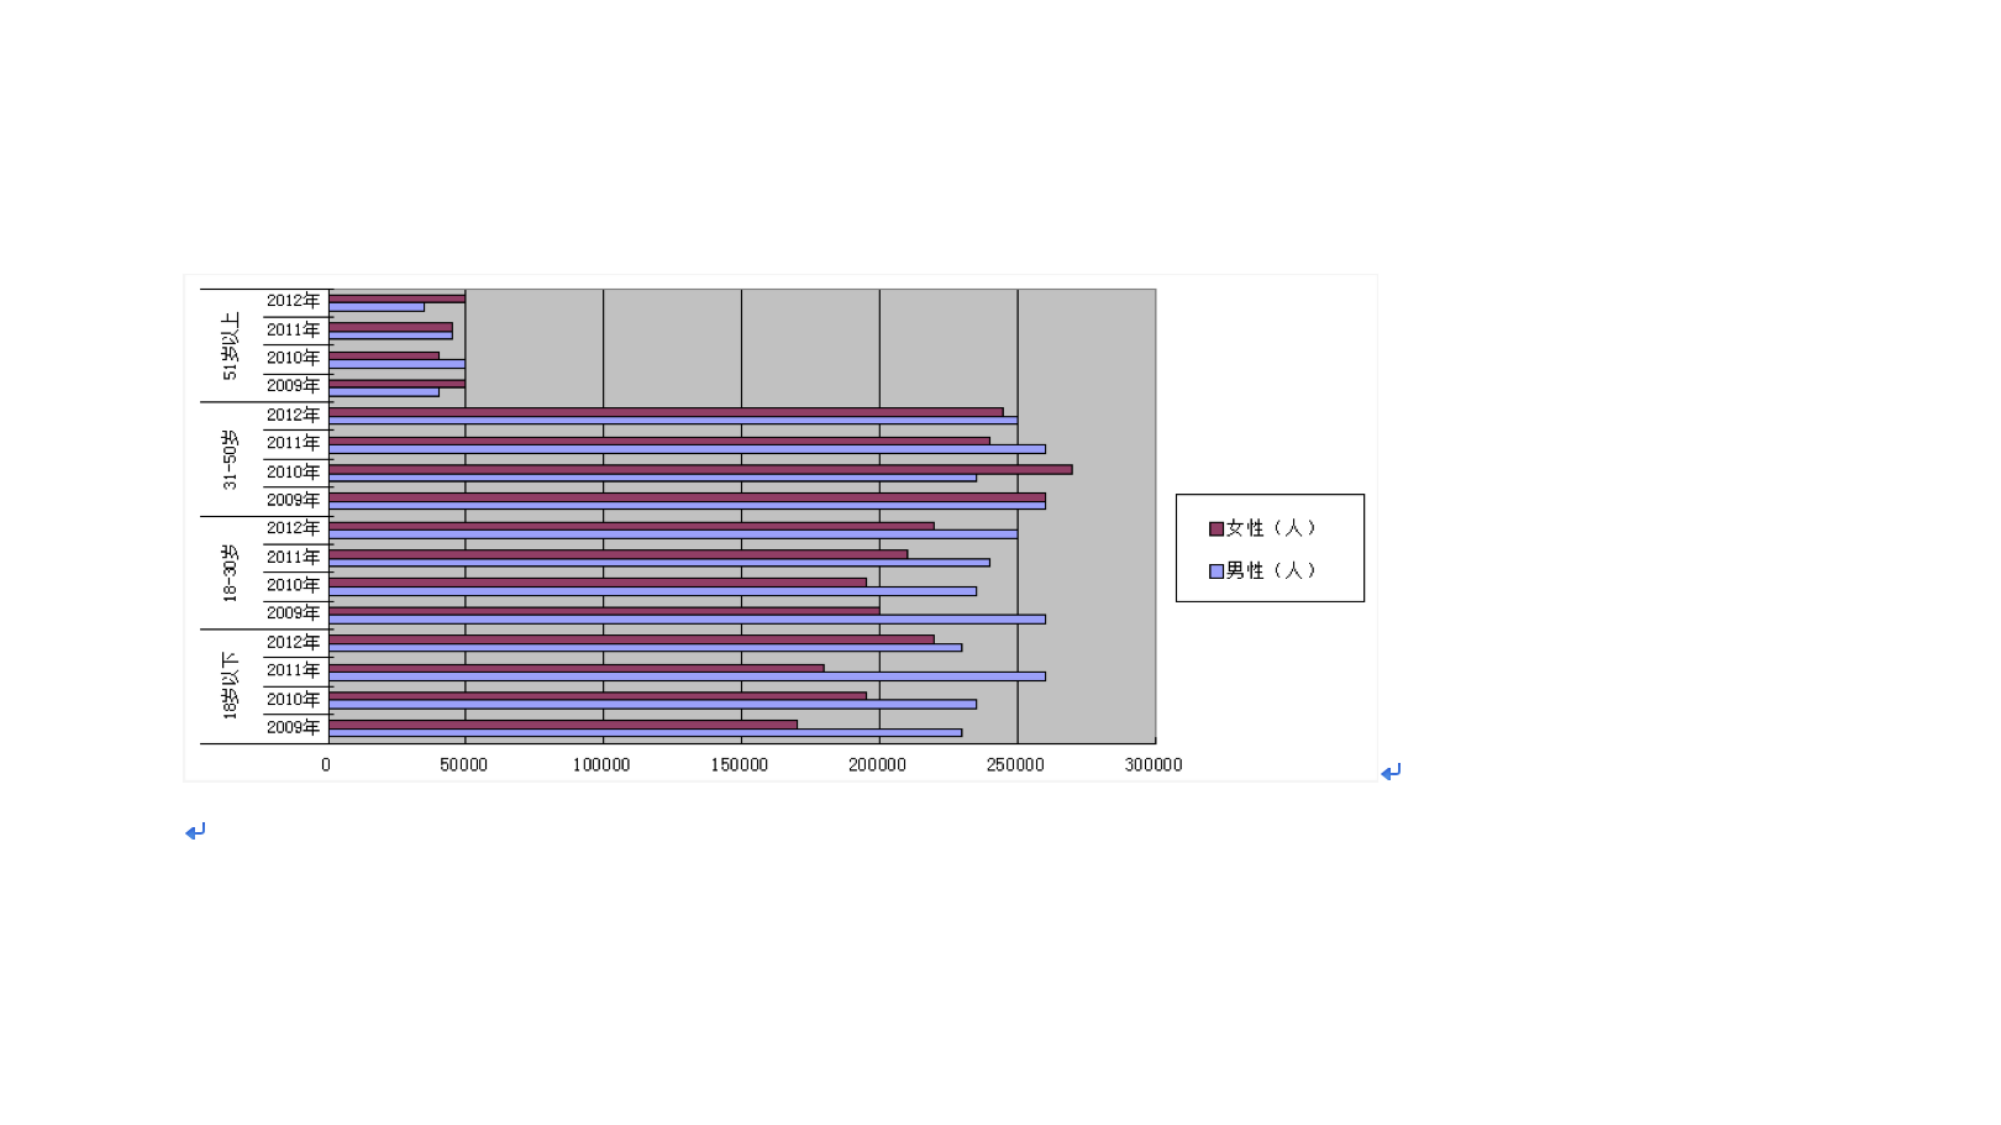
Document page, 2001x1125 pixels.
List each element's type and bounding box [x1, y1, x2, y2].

picture [168, 264, 1455, 852]
